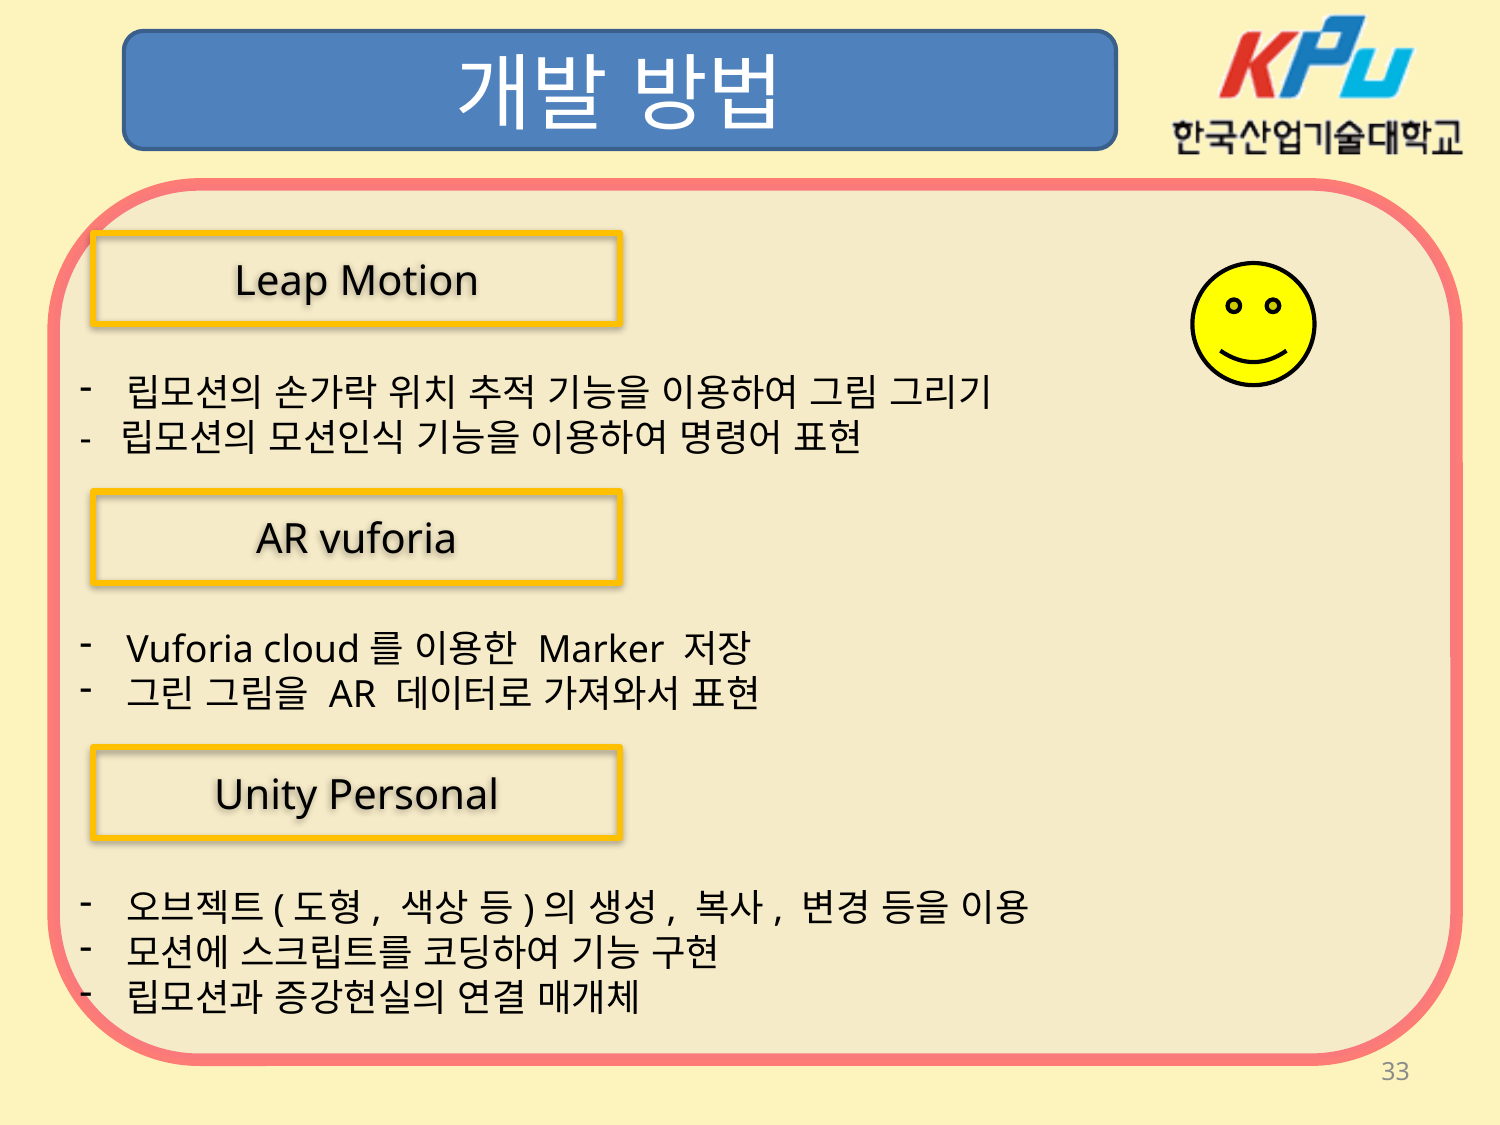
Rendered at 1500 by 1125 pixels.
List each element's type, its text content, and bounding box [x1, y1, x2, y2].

text_box 립모션의 손가락 위치 추적 기능을 이용하여 그림 그리기 - 립모션의 모션인식 기능을 이용하여 명령어 표현 [64, 361, 1322, 467]
picture [1115, 0, 1500, 158]
slide_number 33 [1074, 1042, 1425, 1103]
text_box [1190, 260, 1317, 388]
text_box [51, 182, 1459, 1062]
text_box Vuforia cloud를 이용한 Marker 저장 그린 그림을 AR 데이터로 가져와서 표현 [64, 617, 1322, 723]
text_box Unity Personal [93, 746, 621, 839]
text_box 개발 방법 [121, 28, 1110, 152]
text_box Leap Motion [93, 232, 621, 325]
text_box AR vuforia [93, 491, 621, 584]
text_box 오브젝트(도형, 색상 등)의 생성, 복사, 변경 등을 이용 모션에 스크립트를 코딩하여 기능 구현 립모션과 증강현실의 연결 매개체 [64, 876, 1322, 1027]
text_box [491, 702, 1405, 756]
